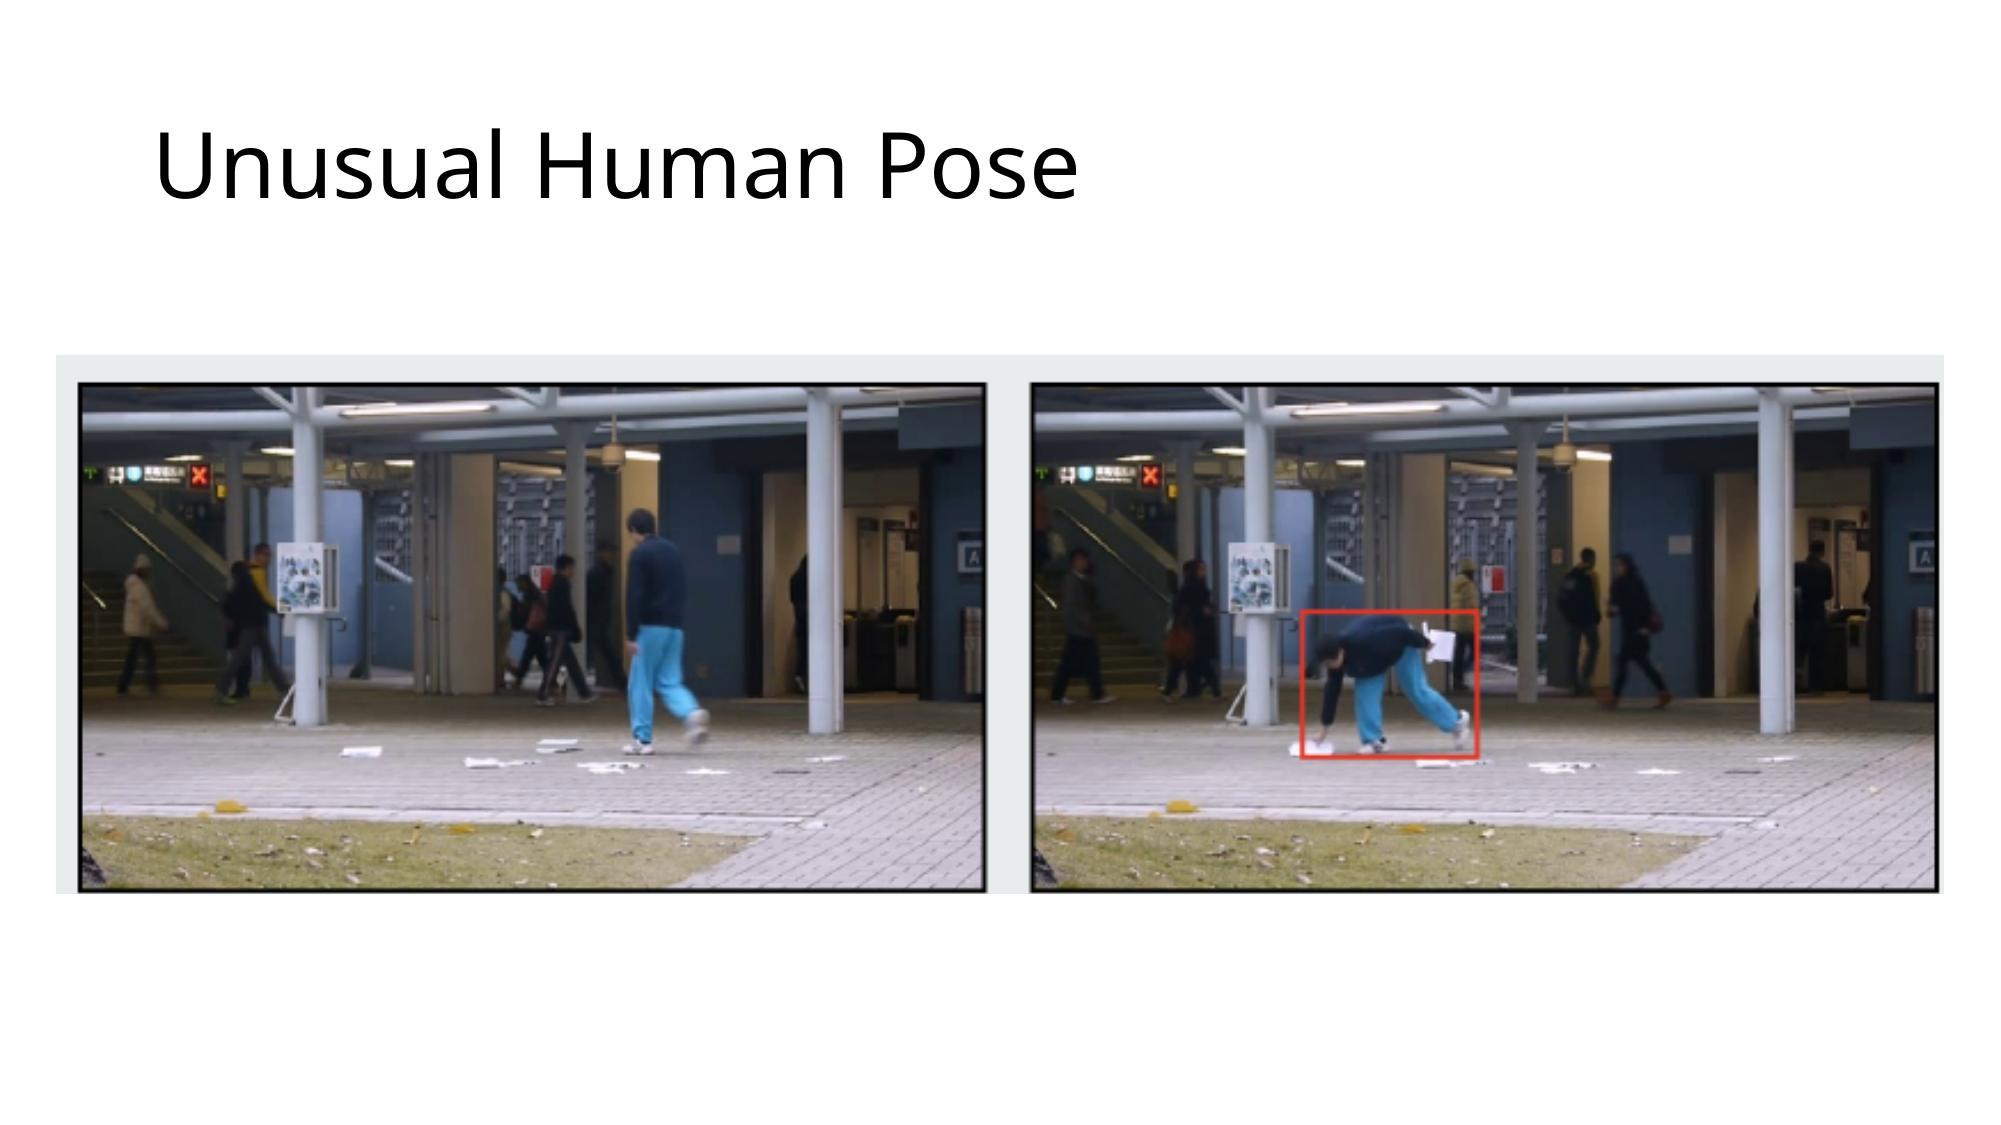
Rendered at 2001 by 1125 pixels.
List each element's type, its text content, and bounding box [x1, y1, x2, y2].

title Unusual Human Pose [137, 59, 1863, 278]
picture [55, 355, 1944, 894]
